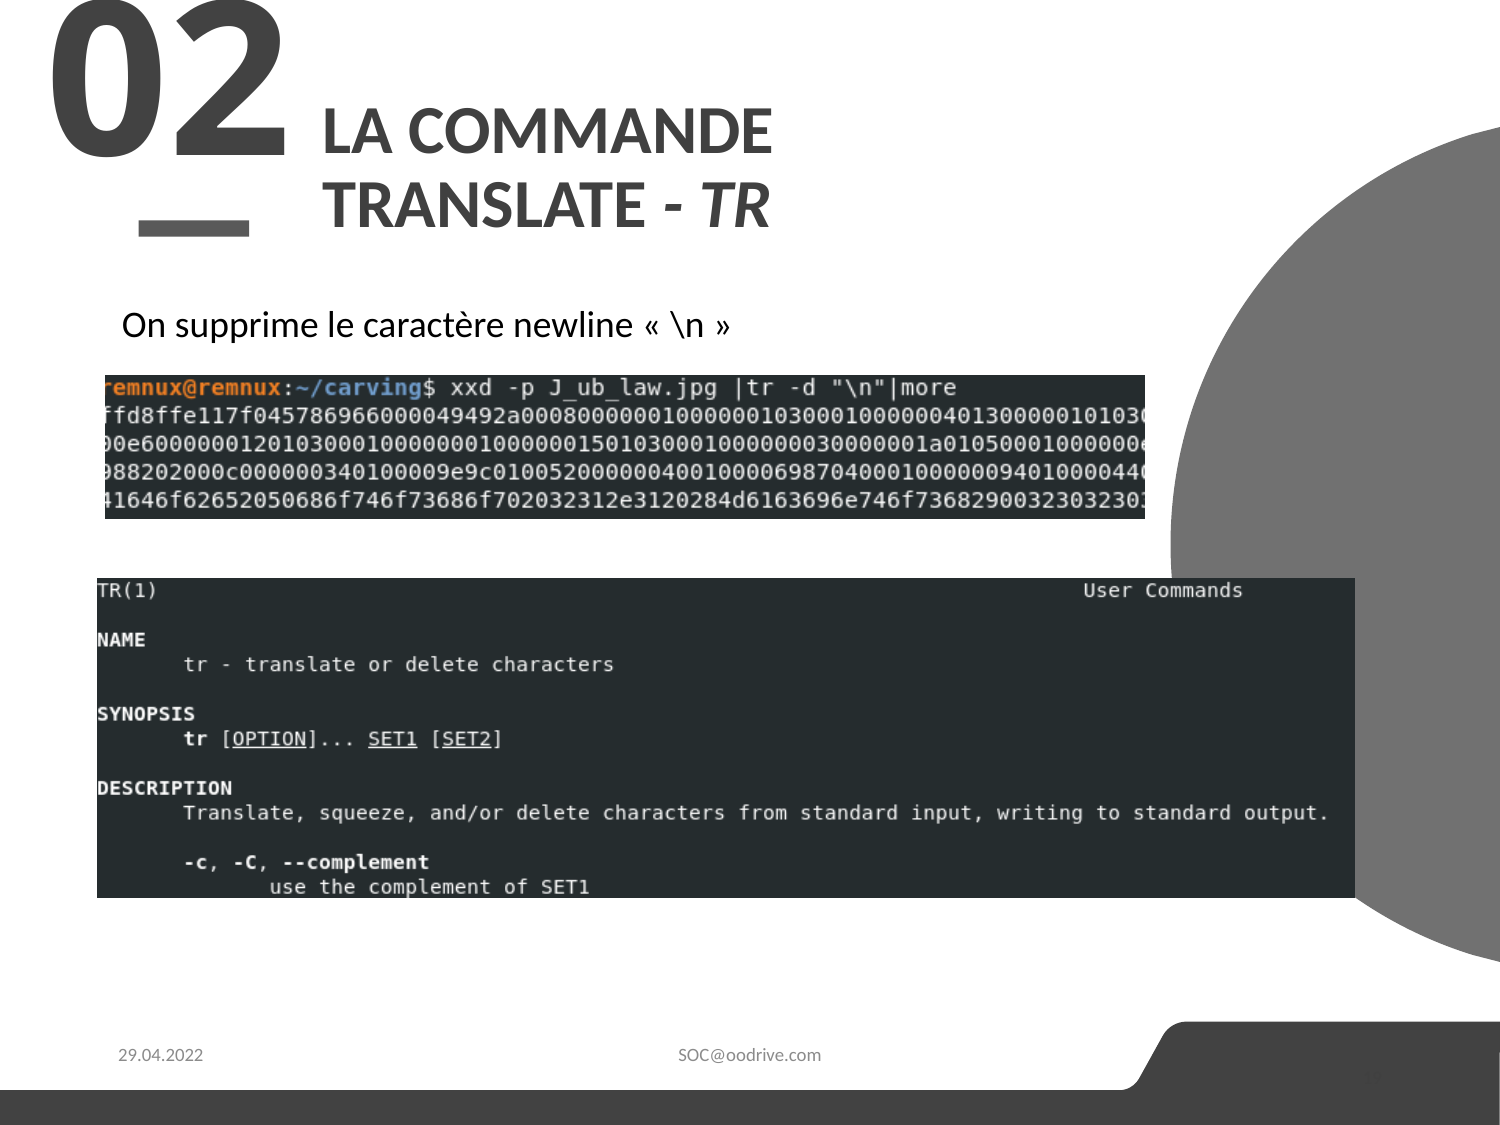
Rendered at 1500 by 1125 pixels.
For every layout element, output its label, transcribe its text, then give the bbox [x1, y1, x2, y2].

list 02 [0, 0, 307, 213]
picture [105, 375, 1145, 519]
text_box [1169, 125, 1500, 964]
footer SOC@oodrive.com [496, 1023, 1004, 1084]
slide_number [103, 1023, 441, 1084]
picture [97, 578, 1355, 898]
text_box On supprime le caractère newline « \n » [107, 292, 748, 353]
slide_number 19 [1059, 1047, 1397, 1108]
title la commande translate - tr [307, 59, 988, 278]
